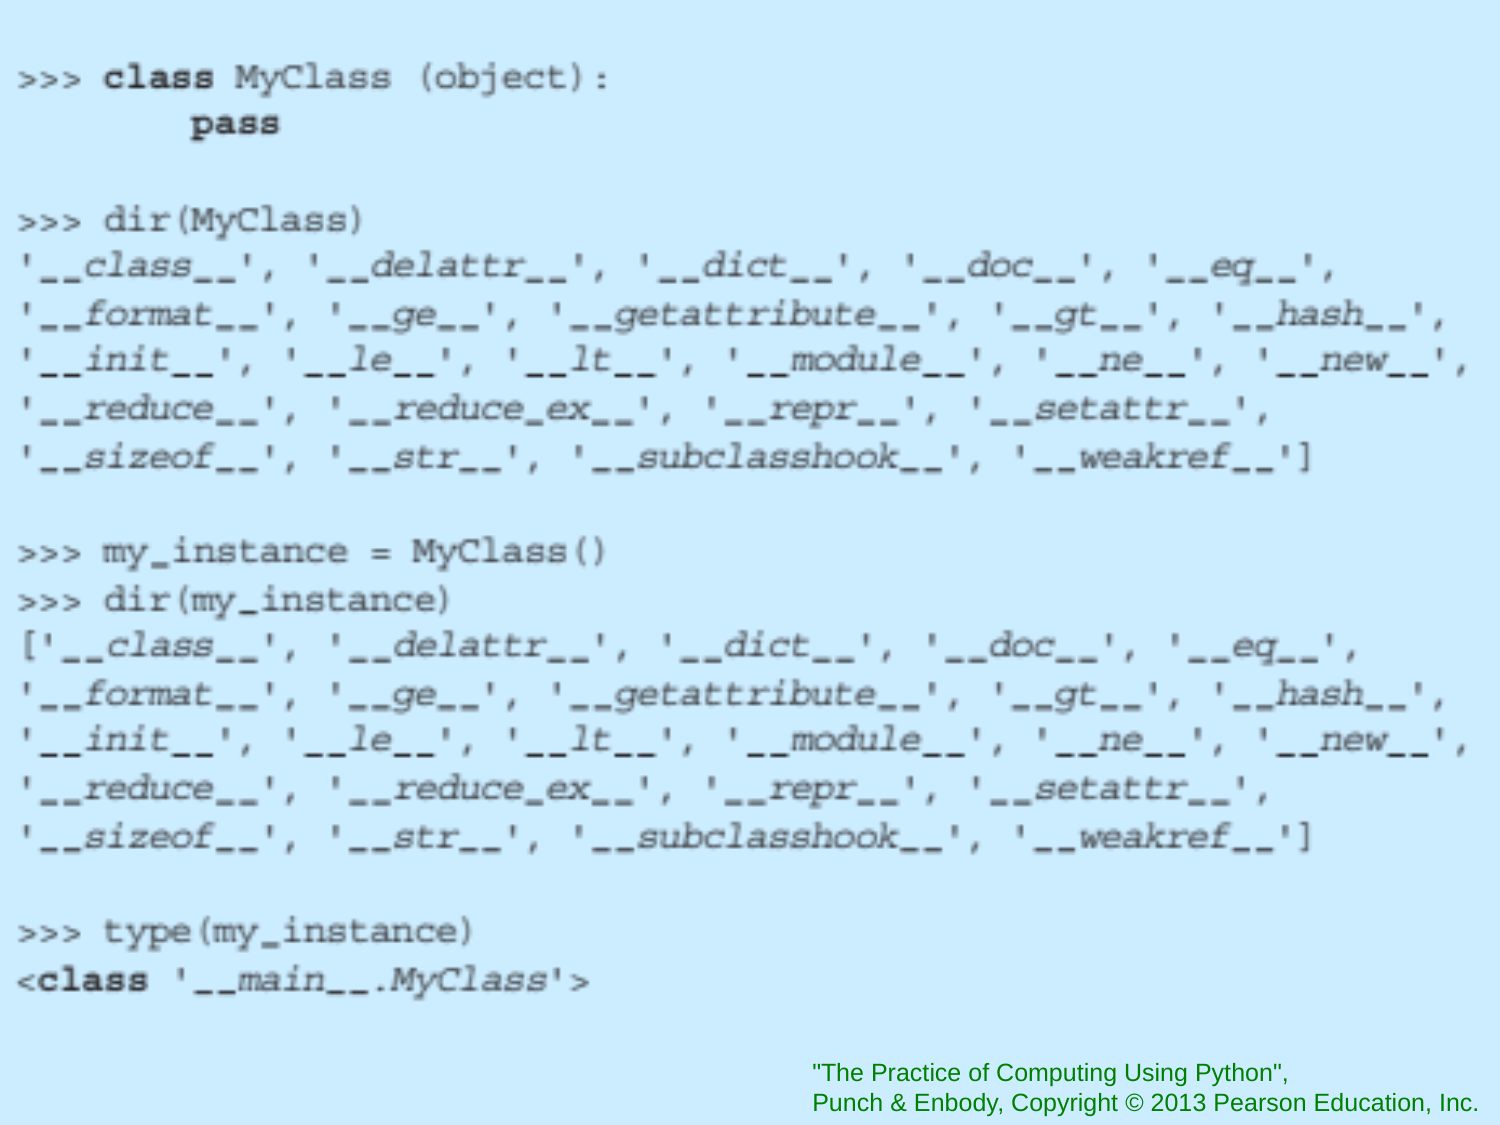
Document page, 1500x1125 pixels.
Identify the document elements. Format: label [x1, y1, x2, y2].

list [0, 12, 1500, 1051]
